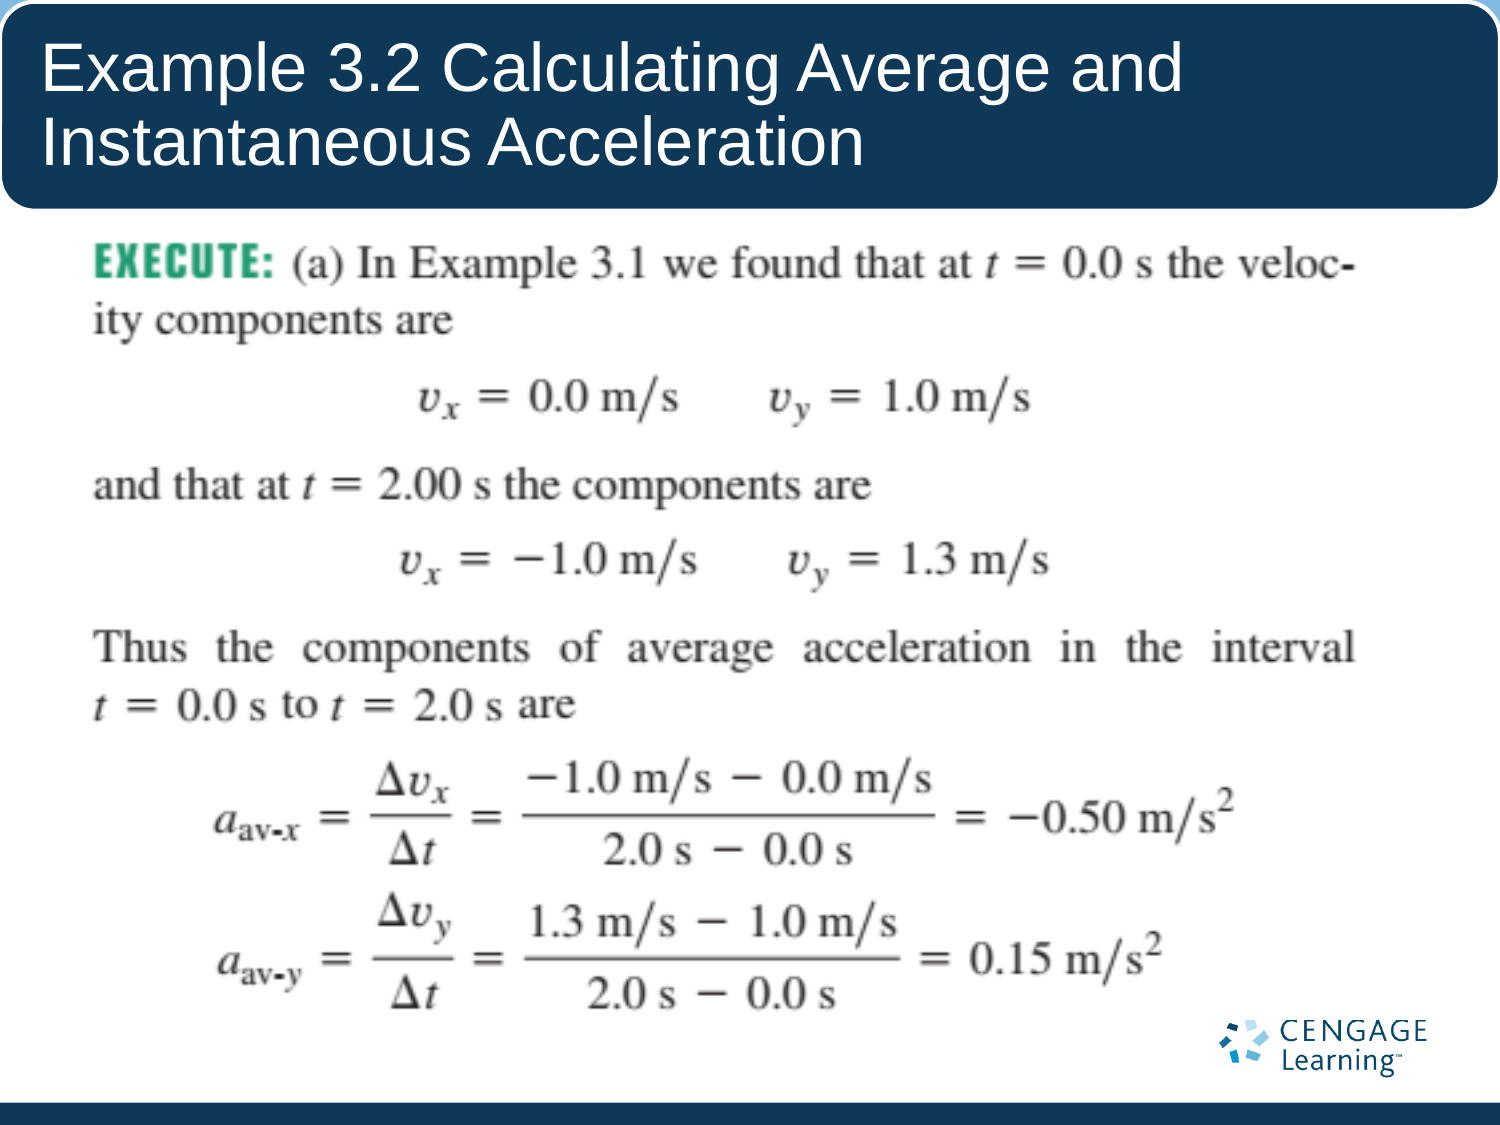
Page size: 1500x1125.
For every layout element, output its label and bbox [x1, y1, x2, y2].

picture [62, 212, 1450, 1101]
text_box [0, 0, 1500, 213]
